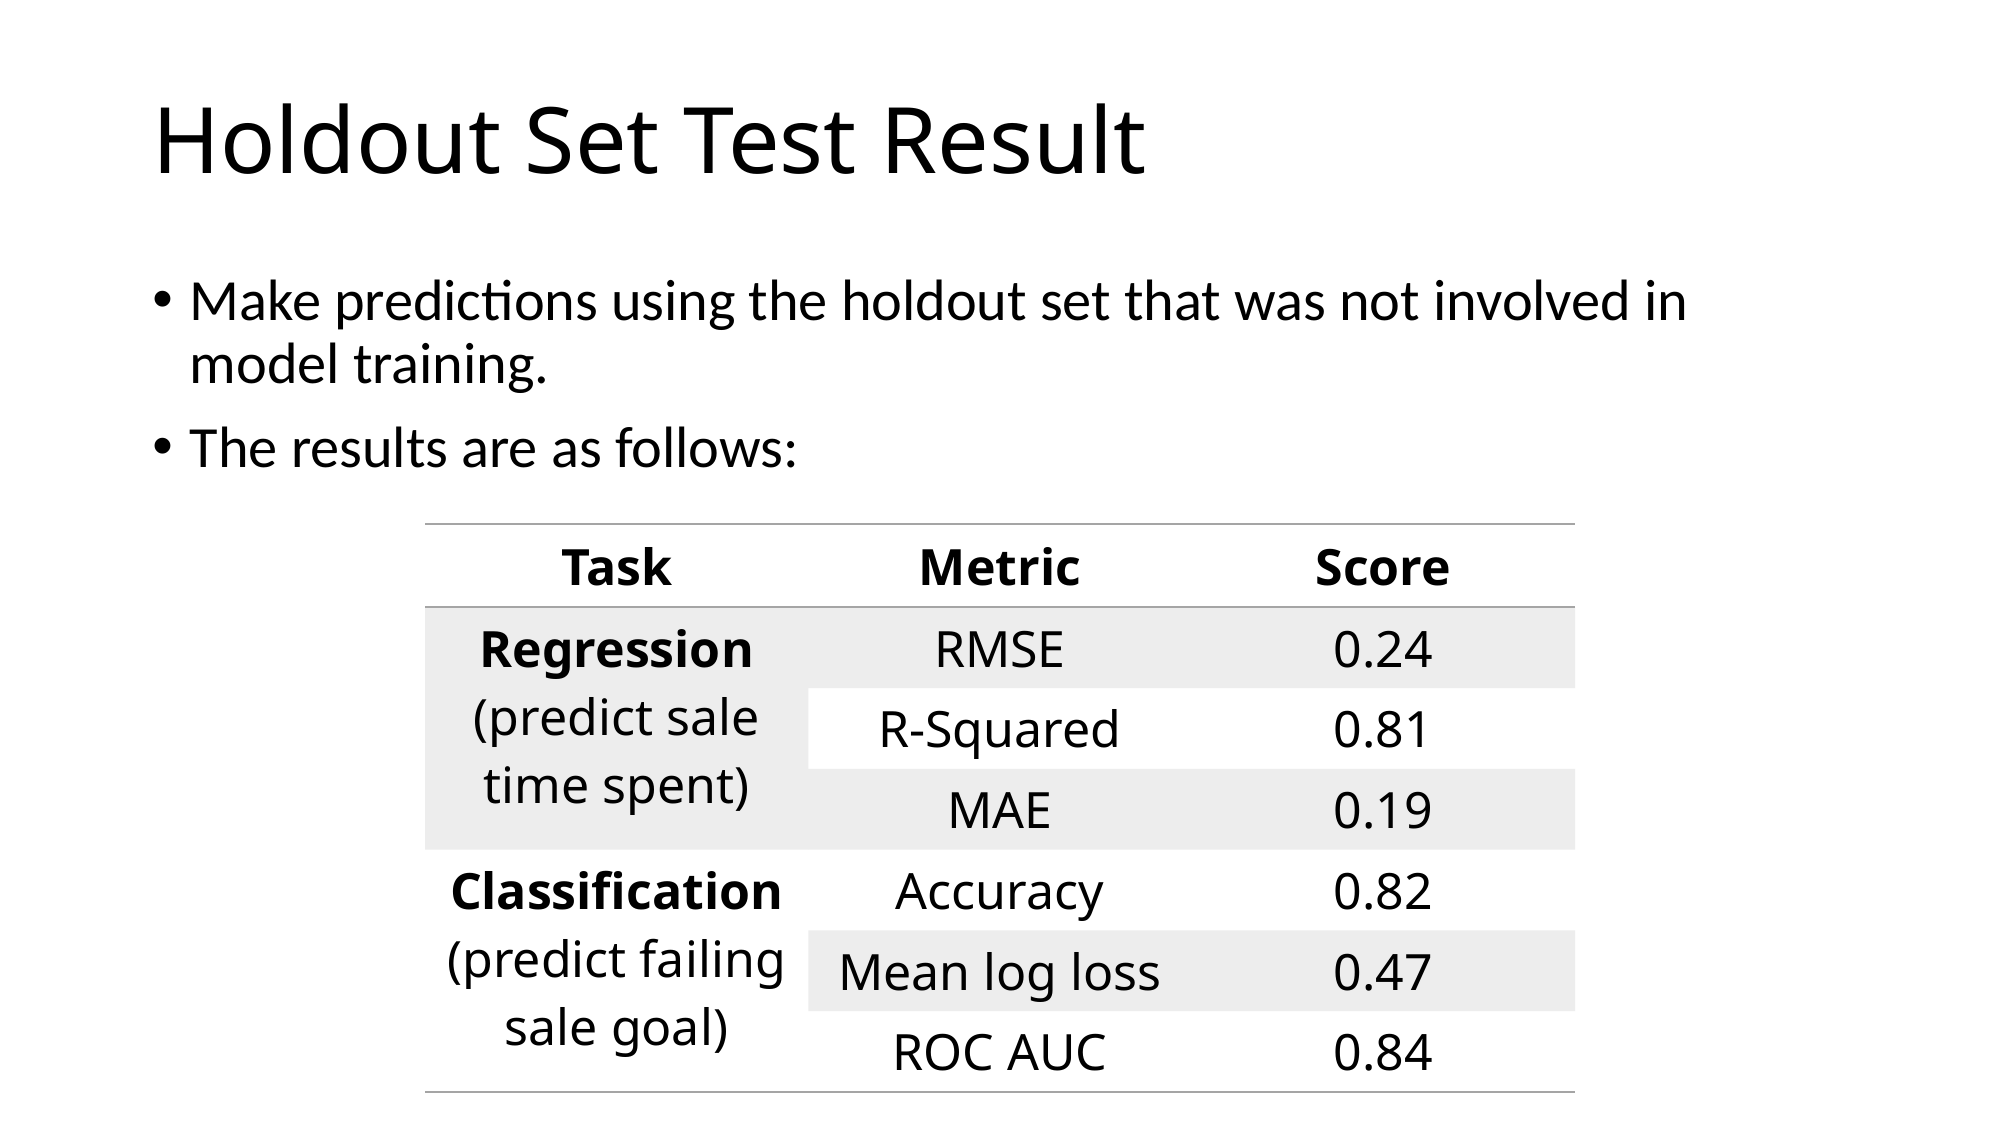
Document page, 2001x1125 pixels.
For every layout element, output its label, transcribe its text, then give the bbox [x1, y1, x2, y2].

table_cell 0.24 [1192, 608, 1575, 688]
table_cell Mean log loss [808, 930, 1192, 1011]
list Make predictions using the holdout set that was not involved in model training. The results are as follows: [137, 262, 1863, 1014]
table_cell 0.81 [1192, 688, 1575, 769]
table_header Score [1192, 525, 1575, 606]
table_cell RMSE [808, 608, 1192, 688]
table_cell MAE [808, 769, 1192, 850]
table_cell 0.84 [1192, 1011, 1575, 1091]
table_cell Classification (predict failing sale goal) [425, 850, 808, 1091]
table_header Task [425, 525, 808, 606]
table_cell 0.19 [1192, 769, 1575, 850]
table_header Metric [808, 525, 1192, 606]
table_cell R-Squared [808, 688, 1192, 769]
table_cell 0.47 [1192, 930, 1575, 1011]
table_cell Regression (predict sale time spent) [425, 608, 808, 850]
table_cell 0.82 [1192, 850, 1575, 930]
table_cell ROC AUC [808, 1011, 1192, 1091]
title Holdout Set Test Result [137, 59, 1863, 228]
table_cell Accuracy [808, 850, 1192, 930]
